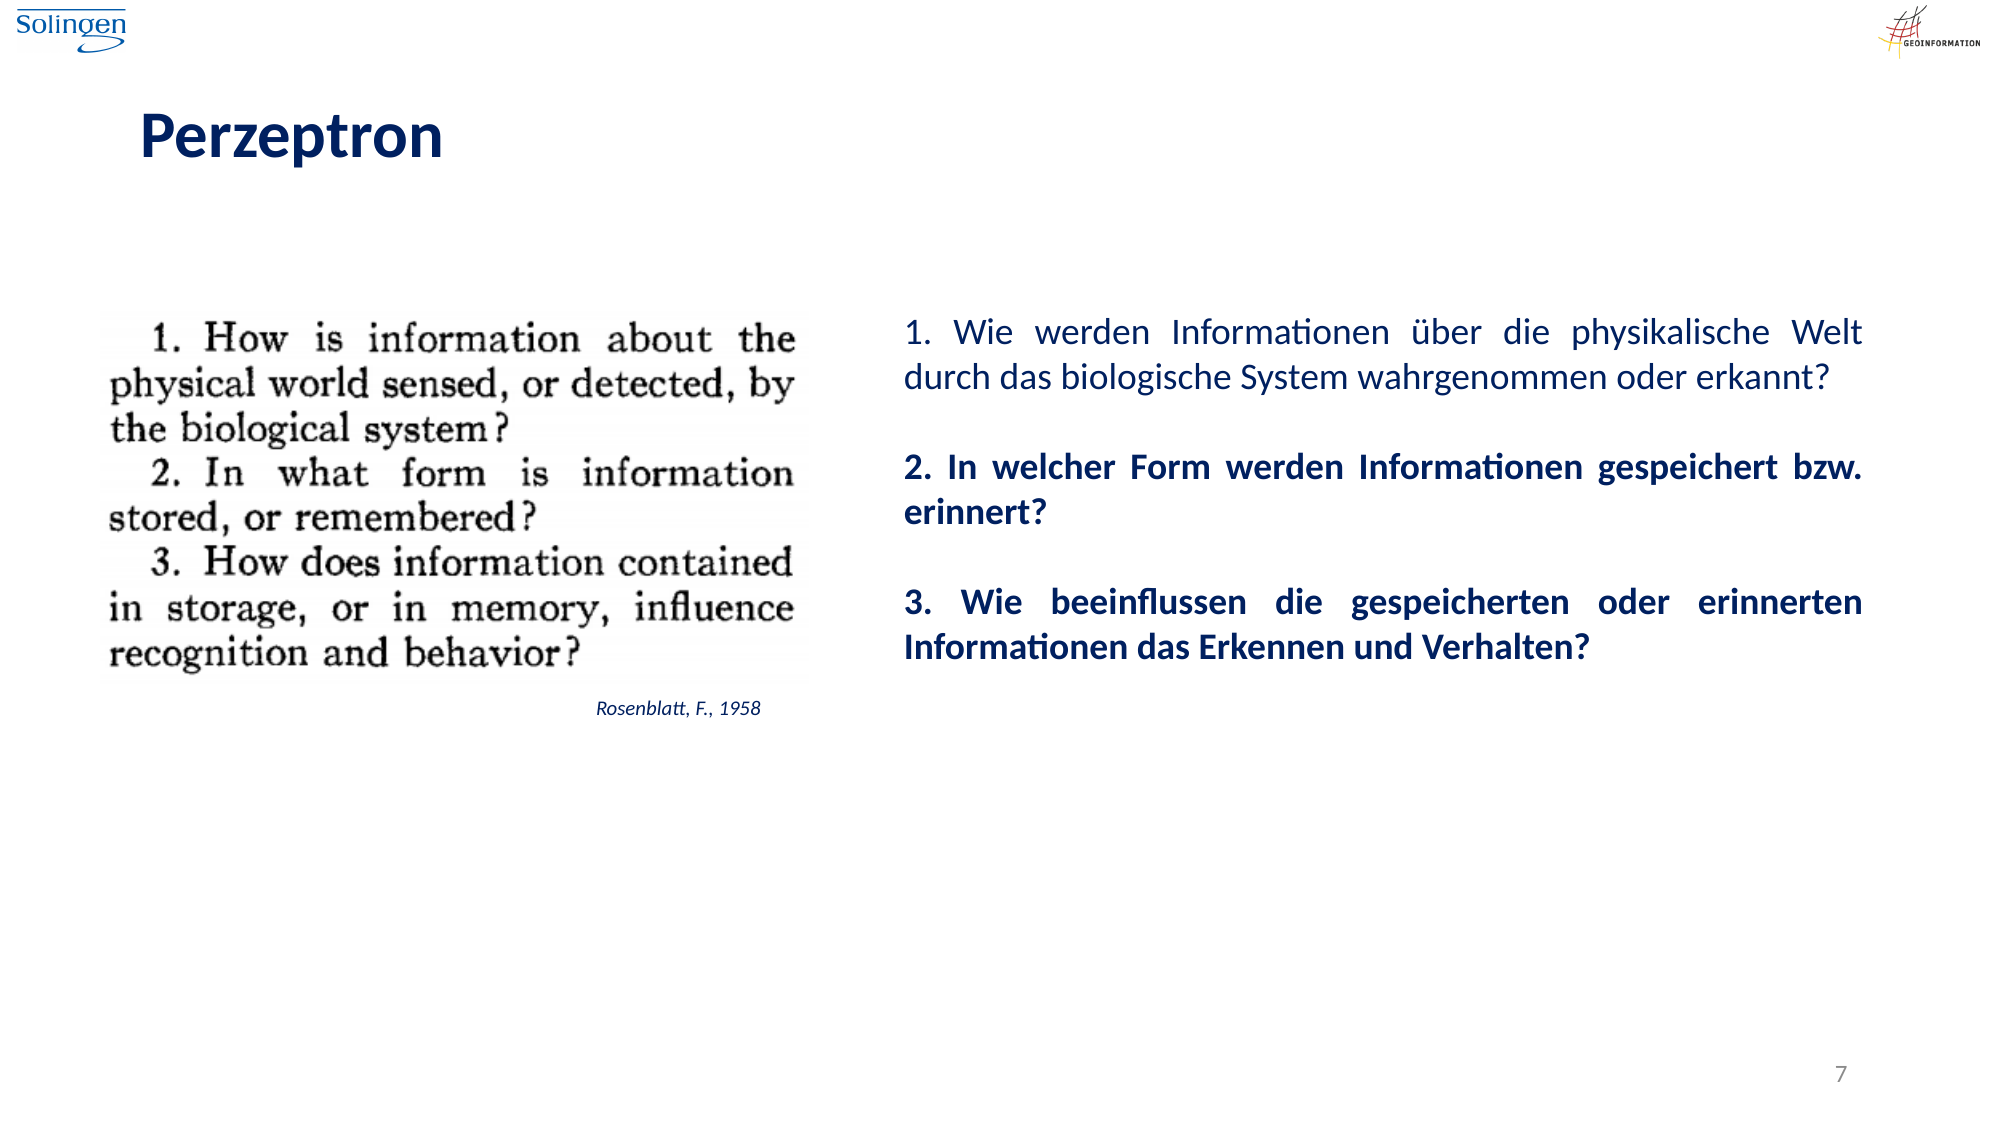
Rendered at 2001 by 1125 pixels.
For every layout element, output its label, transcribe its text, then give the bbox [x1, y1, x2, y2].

slide_number 7 [1412, 1042, 1863, 1103]
text_box 1. Wie werden Informationen über die physikalische Welt durch das biologische System wahrgenommen oder erkannt? 2. In welcher Form werden Informationen gespeichert bzw. erinnert? 3. Wie beeinflussen die gespeicherten oder erinnerten Informationen das Erkennen und Verhalten? [954, 299, 1879, 675]
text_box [100, 299, 954, 727]
picture [1878, 5, 1980, 59]
text_box Perzeptron [125, 83, 745, 178]
picture [17, 9, 126, 53]
